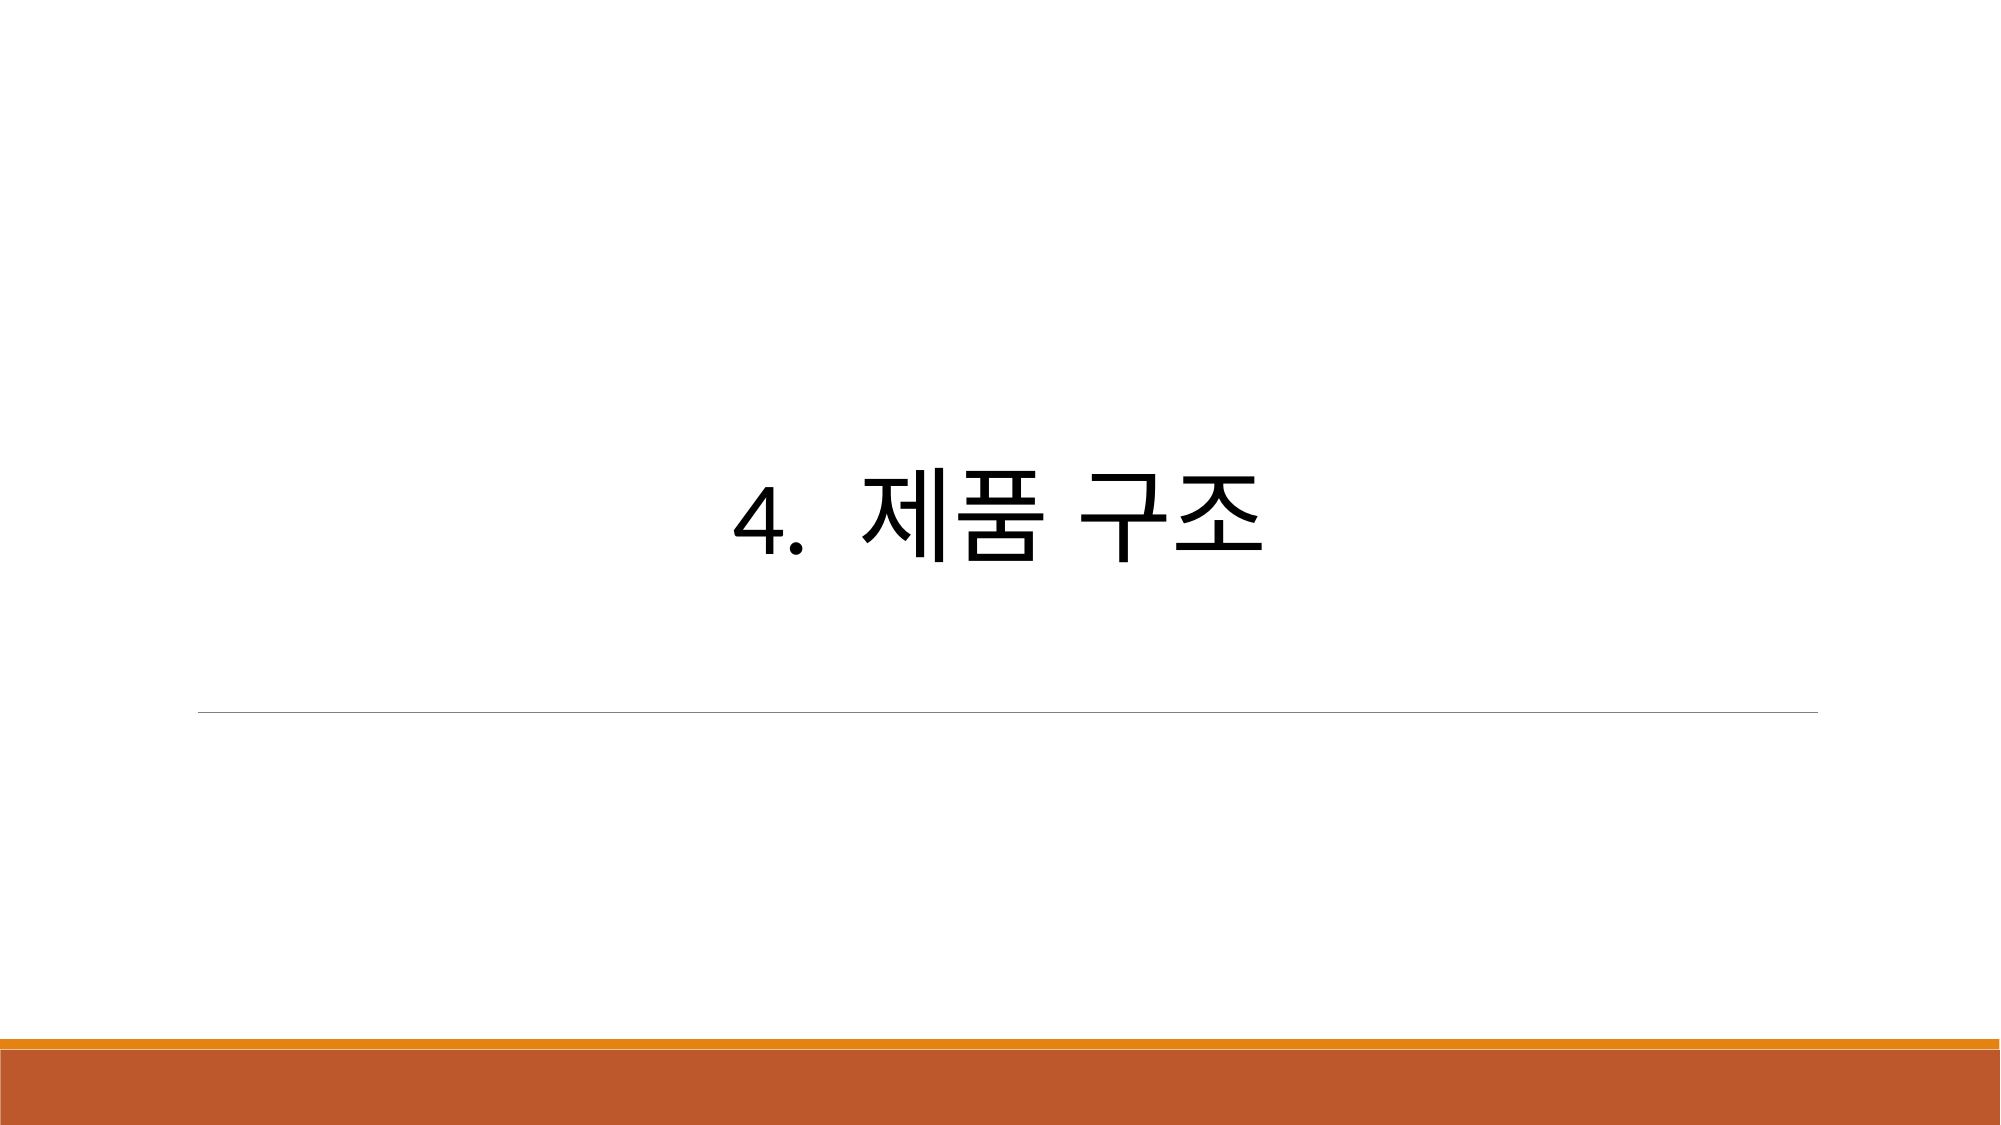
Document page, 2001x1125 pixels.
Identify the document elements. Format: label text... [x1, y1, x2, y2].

title 4. 제품 구조 [174, 103, 1826, 584]
